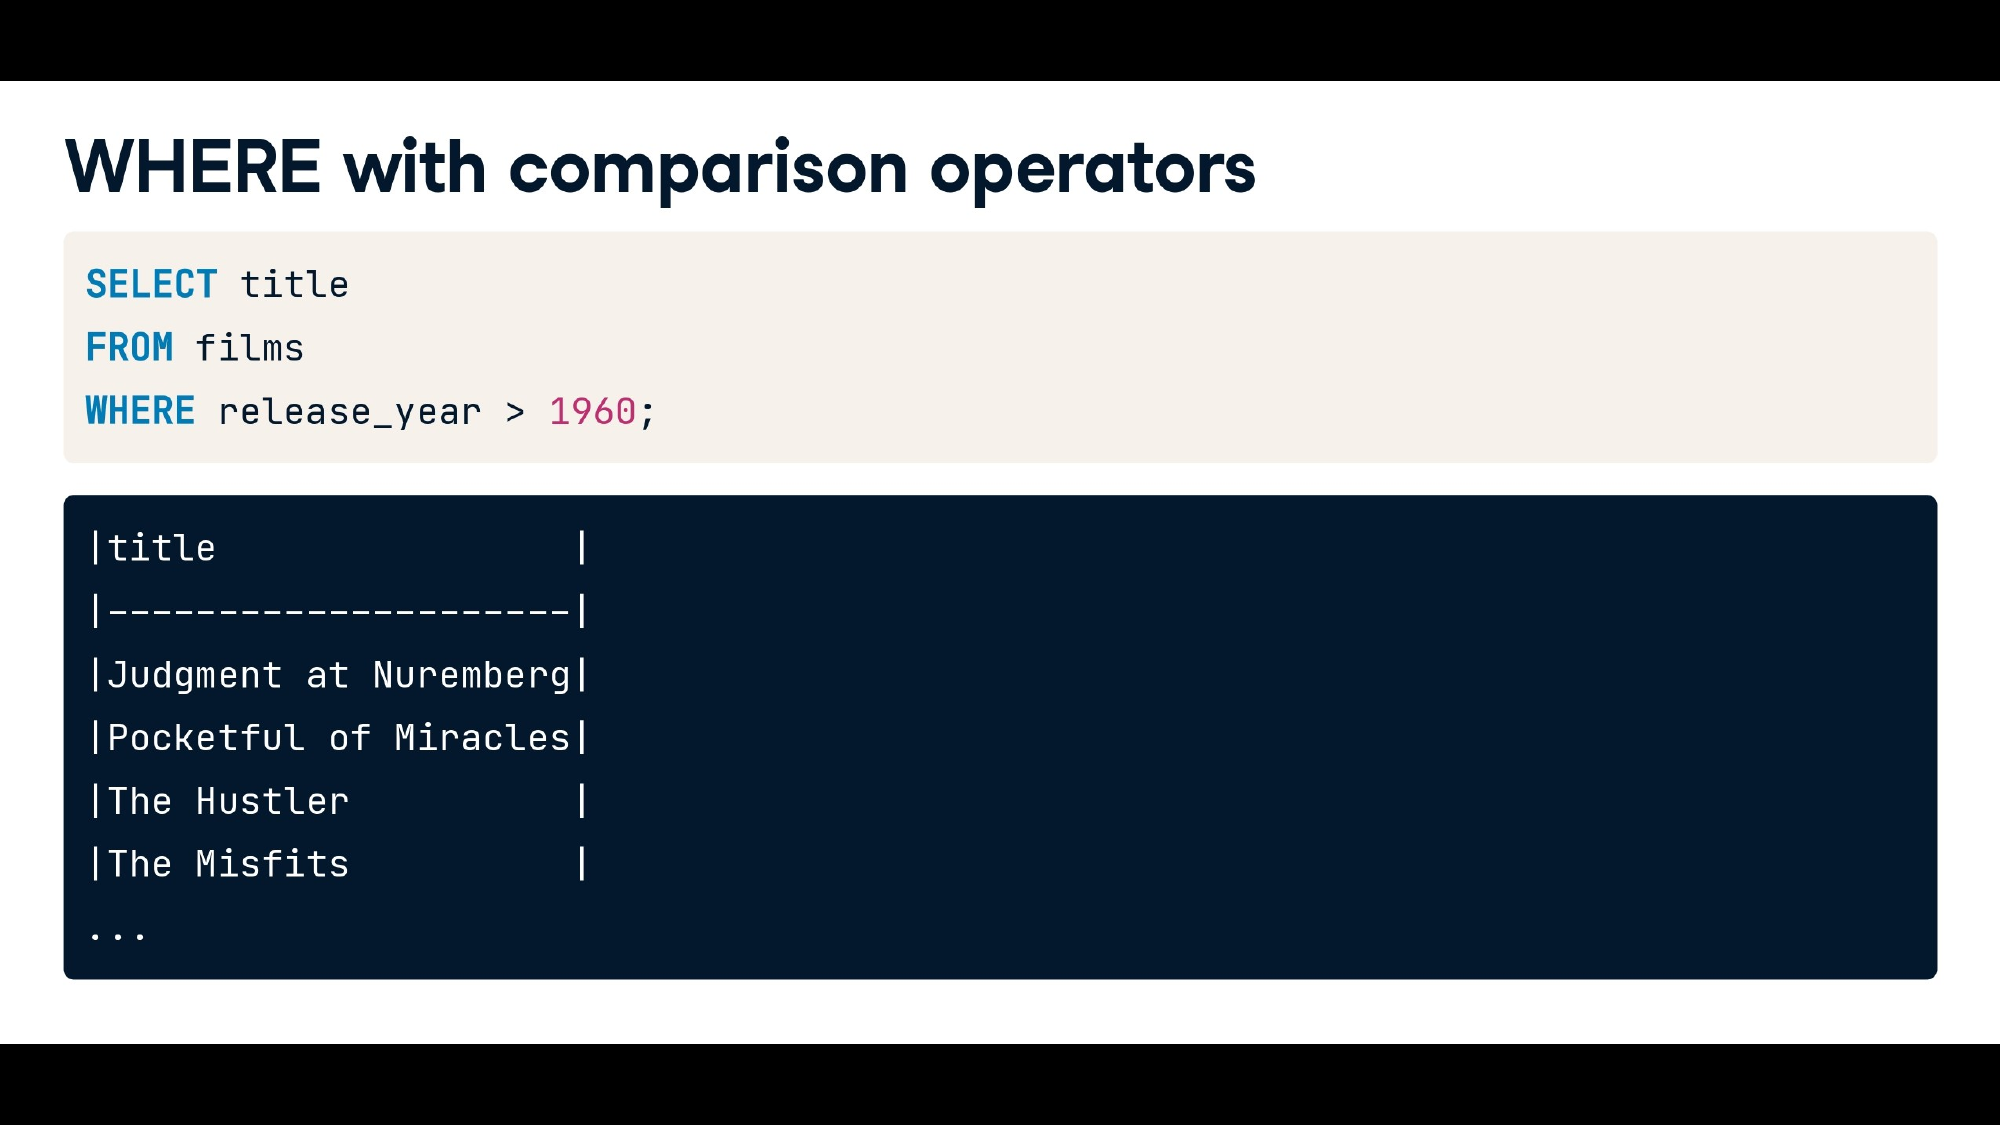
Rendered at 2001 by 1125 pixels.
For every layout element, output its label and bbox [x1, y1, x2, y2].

picture [0, 81, 2000, 1044]
